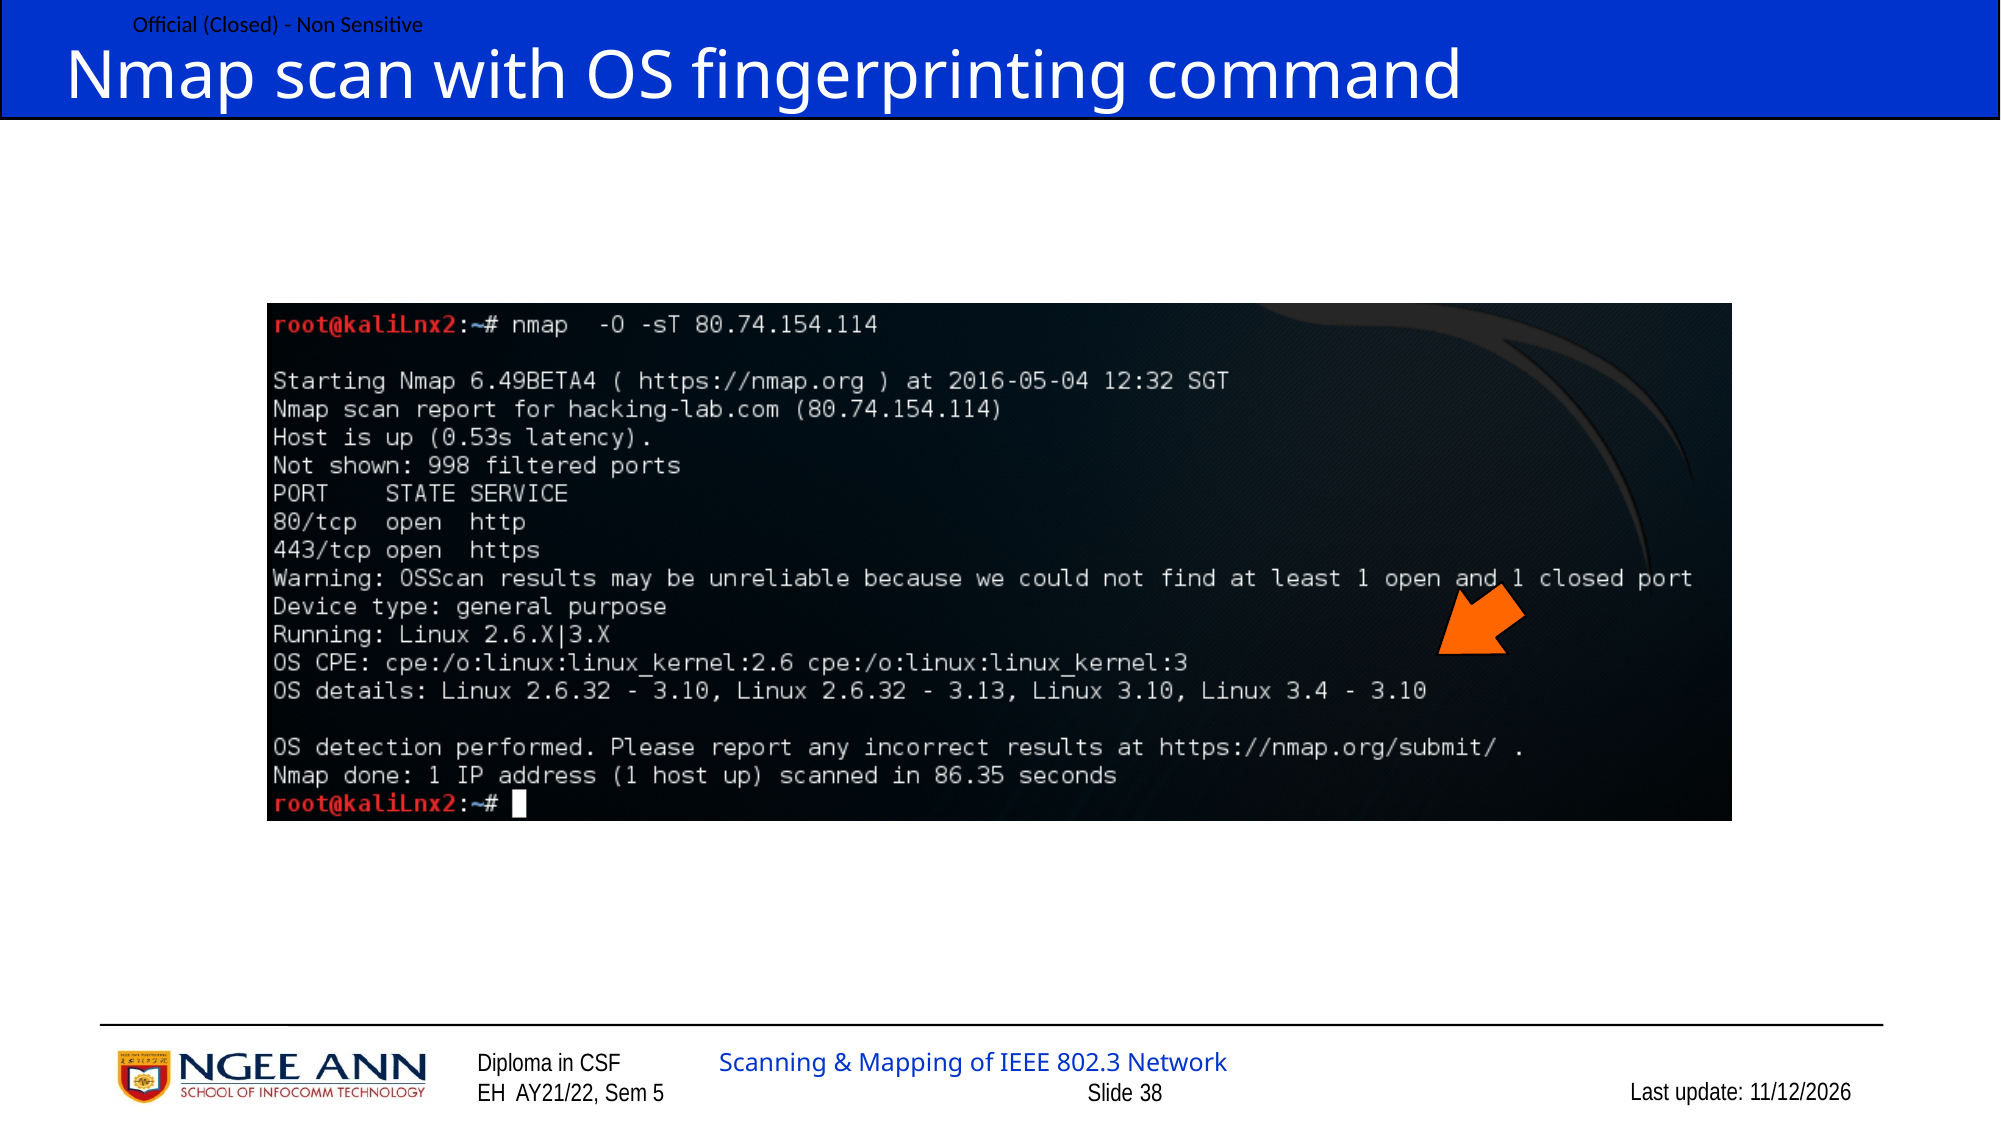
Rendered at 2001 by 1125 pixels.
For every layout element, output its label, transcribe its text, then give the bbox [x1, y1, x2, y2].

picture [83, 1028, 459, 1125]
text_box Nmap scan with OS fingerprinting command [50, 24, 1481, 120]
picture [267, 303, 1733, 822]
